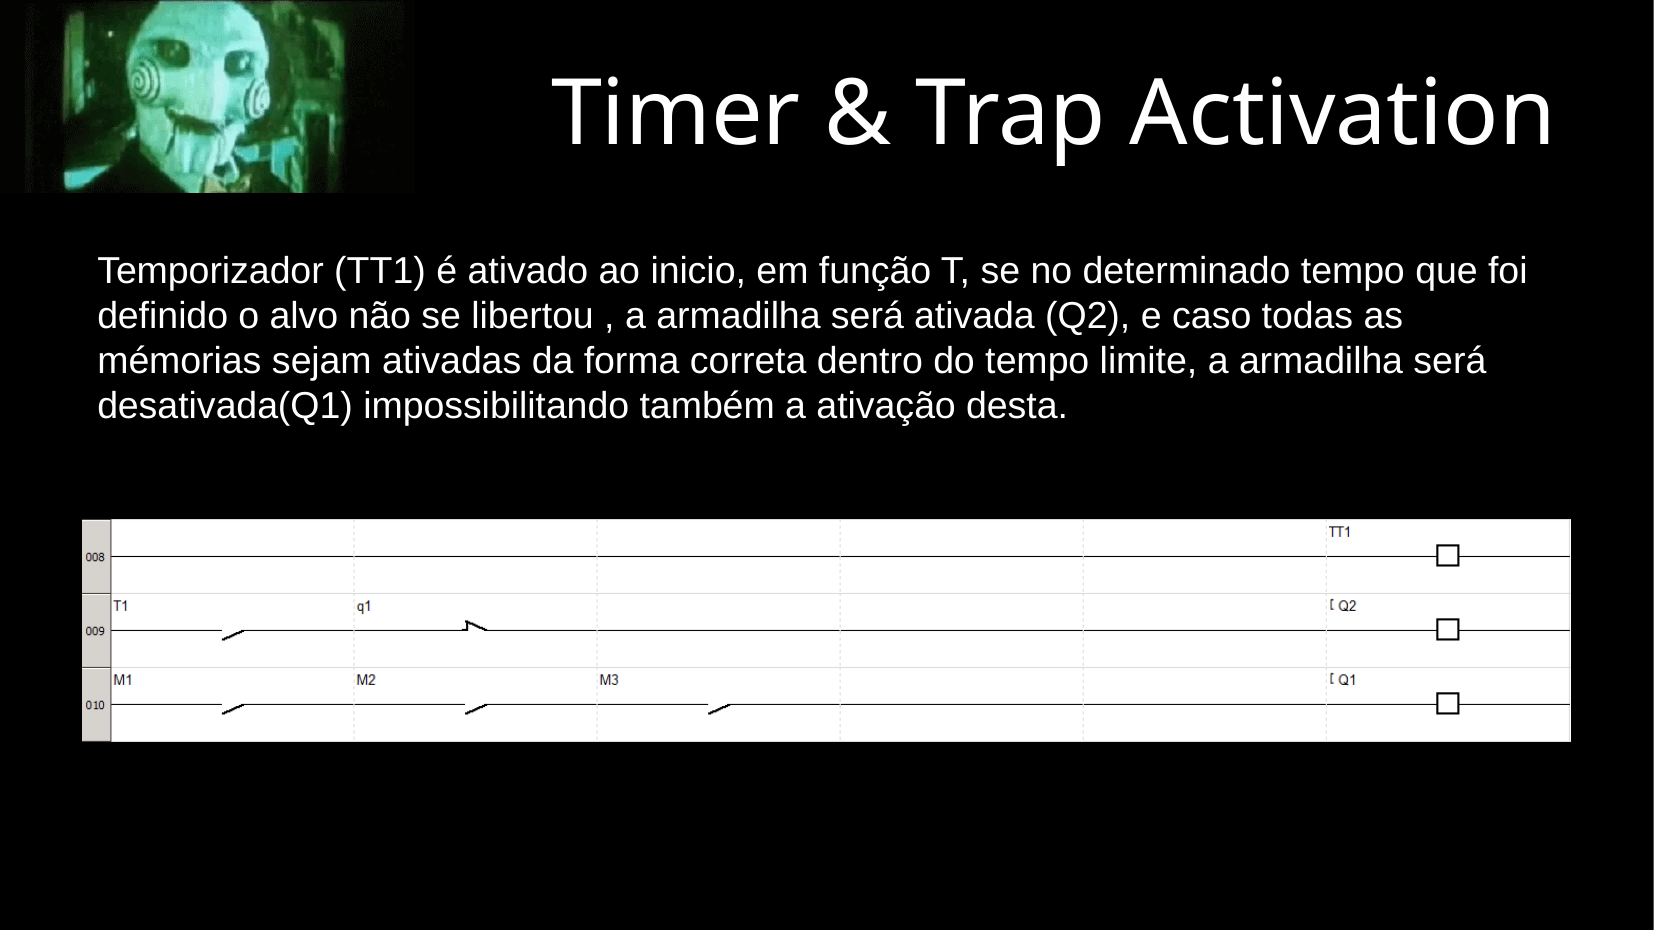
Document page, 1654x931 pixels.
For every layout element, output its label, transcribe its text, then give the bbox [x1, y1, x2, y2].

text_box Temporizador (TT1) é ativado ao inicio, em função T, se no determinado tempo que foi definido o alvo não se libertou , a armadilha será ativada (Q2), e caso todas as mémorias sejam ativadas da forma correta dentro do tempo limite, a armadilha será desativada(Q1) impossibilitando também a ativação desta. [82, 238, 1571, 434]
title Timer & Trap Activation [415, 37, 1557, 193]
picture [0, 0, 415, 193]
picture [82, 519, 1571, 742]
